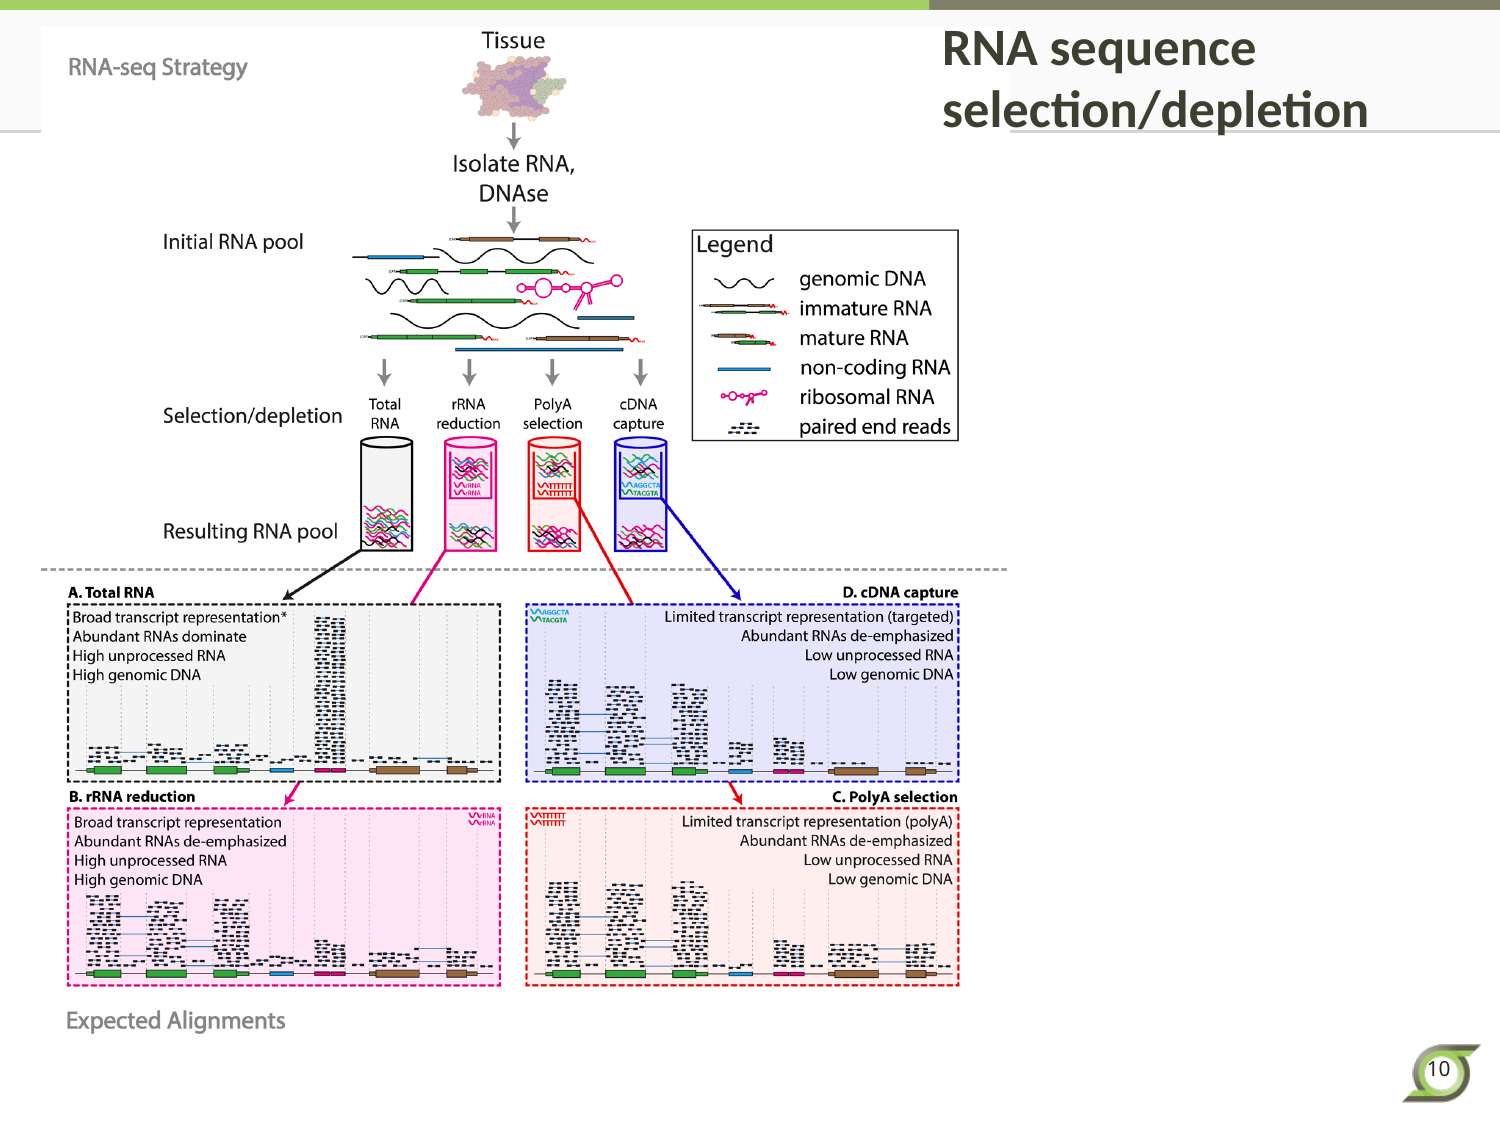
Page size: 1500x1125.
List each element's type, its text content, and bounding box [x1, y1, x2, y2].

title RNA sequence selection/depletion [927, 4, 1495, 147]
picture [40, 27, 1011, 1036]
